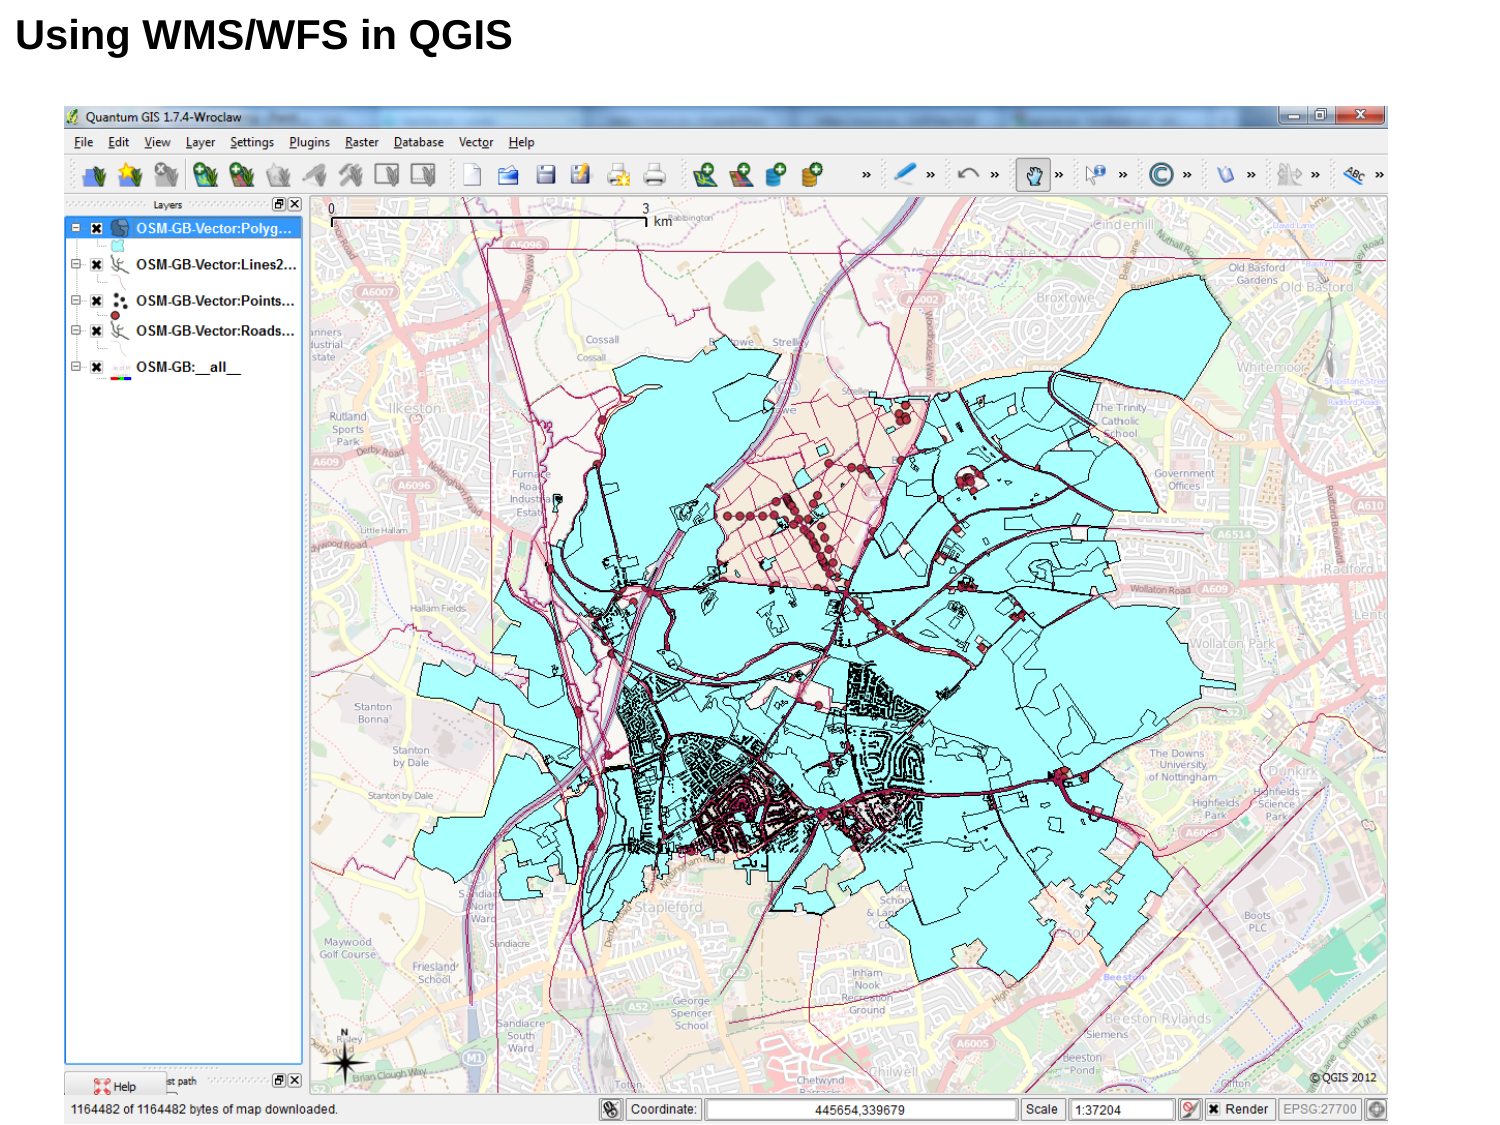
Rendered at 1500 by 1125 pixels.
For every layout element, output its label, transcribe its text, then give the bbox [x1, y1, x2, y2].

text_box Using WMS/WFS in QGIS [0, 0, 703, 66]
picture [64, 106, 1389, 1125]
